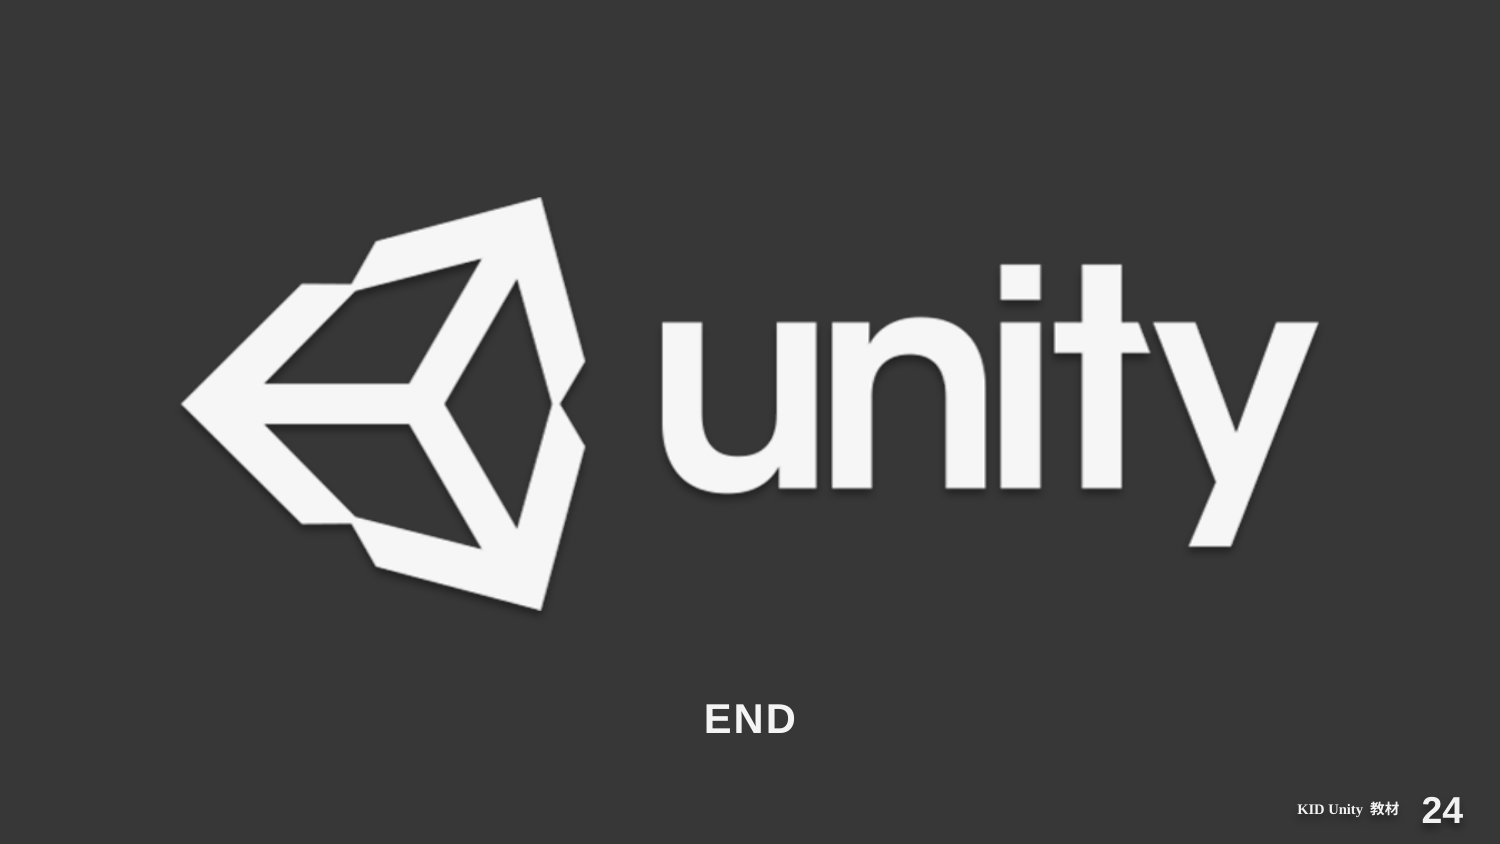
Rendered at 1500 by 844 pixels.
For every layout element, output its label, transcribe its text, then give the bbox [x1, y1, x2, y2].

slide_number 24 [1128, 786, 1478, 832]
picture [161, 197, 1339, 611]
text_box END [74, 622, 1425, 812]
